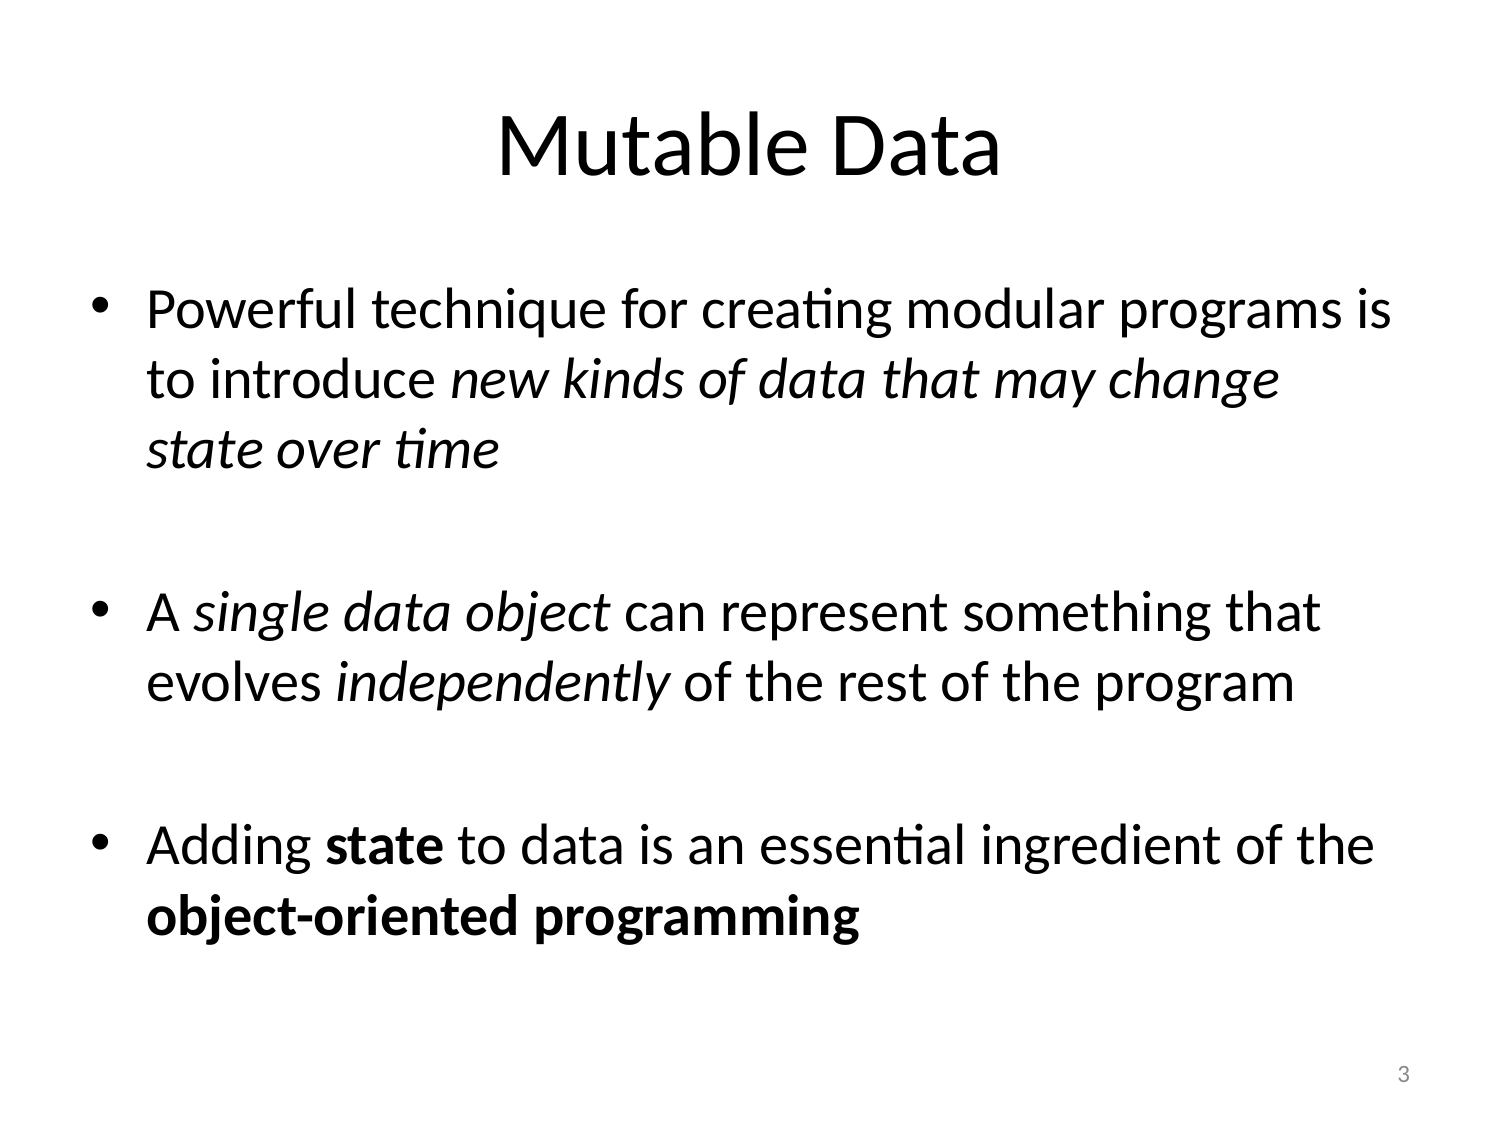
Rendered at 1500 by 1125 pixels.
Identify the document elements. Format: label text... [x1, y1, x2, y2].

title Mutable Data [74, 44, 1426, 233]
slide_number 3 [1074, 1042, 1425, 1103]
list Powerful technique for creating modular programs is to introduce new kinds of data that may change state over time A single data object can represent something that evolves independently of the rest of the program Adding state to data is an essential ingredient of the object-oriented programming [74, 262, 1426, 1006]
